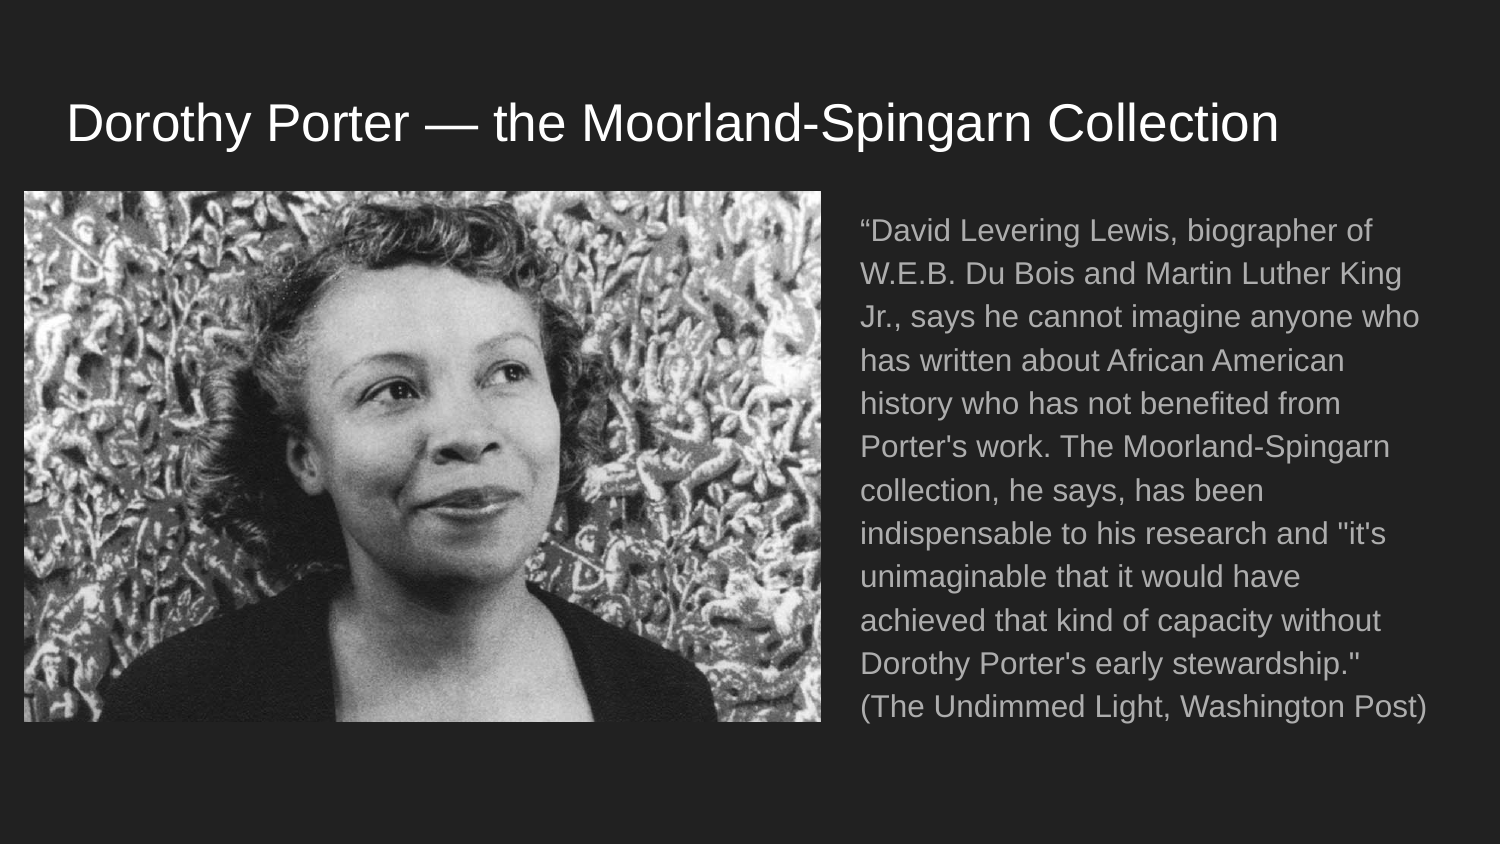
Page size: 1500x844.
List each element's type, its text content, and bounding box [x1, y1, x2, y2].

list “David Levering Lewis, biographer of W.E.B. Du Bois and Martin Luther King Jr., says he cannot imagine anyone who has written about African American history who has not benefited from Porter's work. The Moorland-Spingarn collection, he says, has been indispensable to his research and "it's unimaginable that it would have achieved that kind of capacity without Dorothy Porter's early stewardship." (The Undimmed Light, Washington Post) [845, 189, 1449, 750]
picture [24, 191, 821, 723]
title Dorothy Porter — the Moorland-Spingarn Collection [51, 72, 1449, 167]
